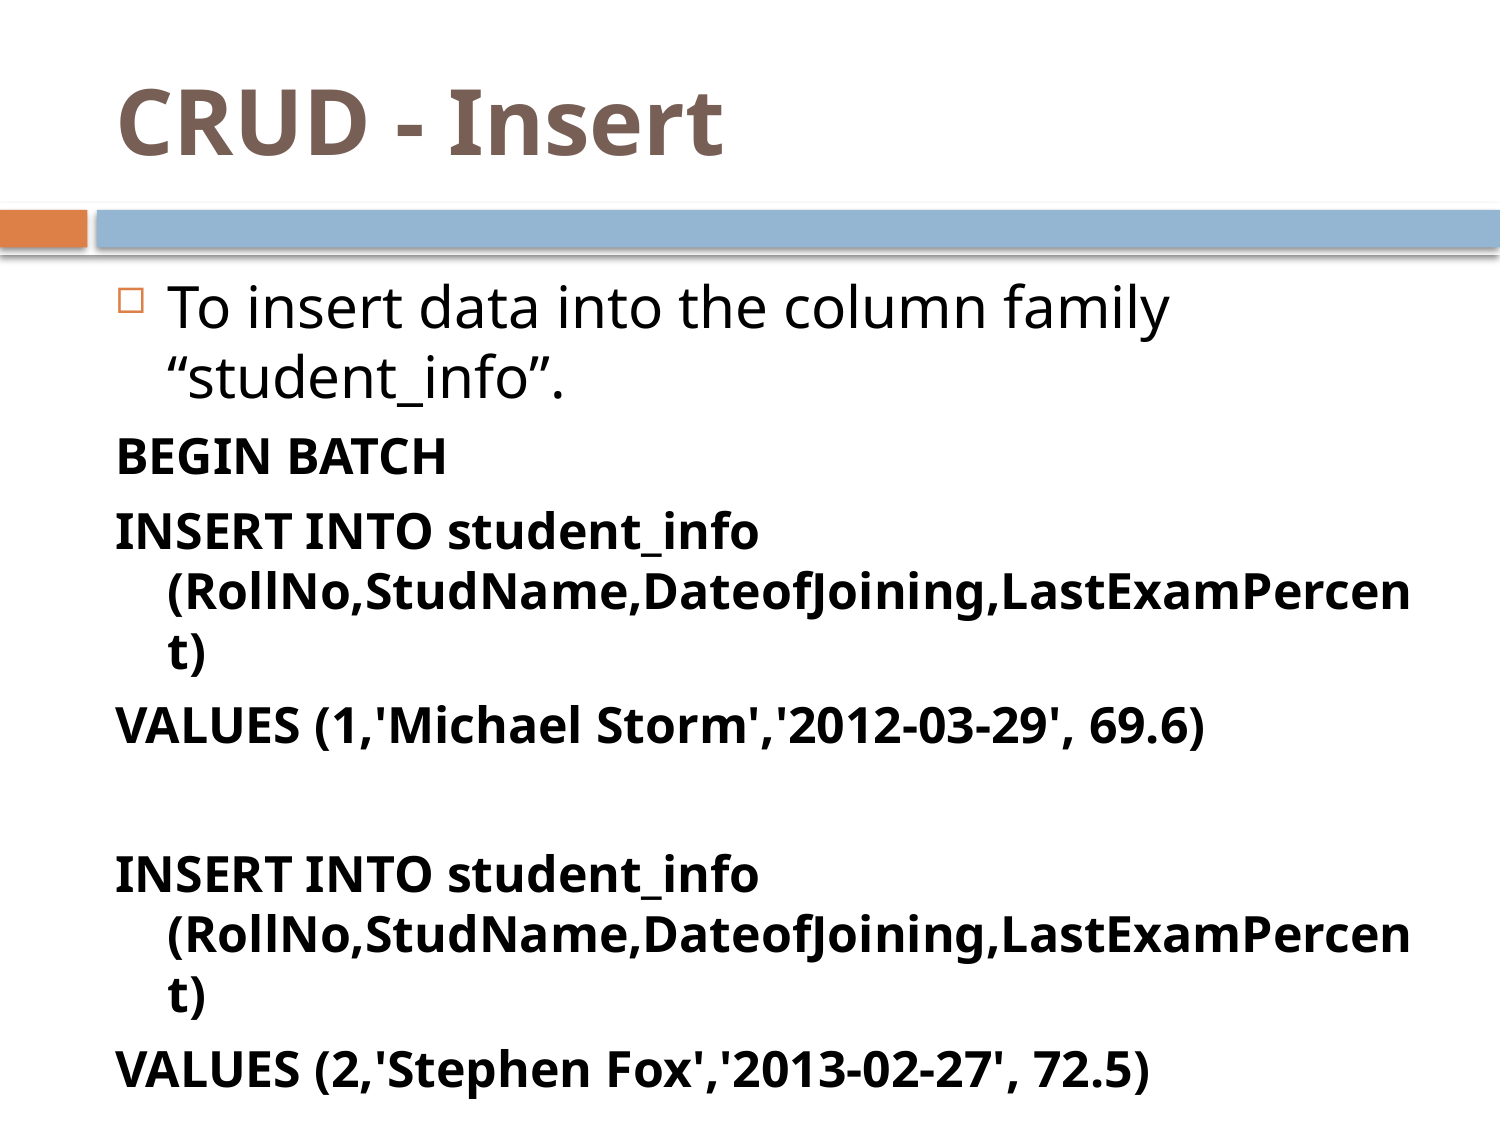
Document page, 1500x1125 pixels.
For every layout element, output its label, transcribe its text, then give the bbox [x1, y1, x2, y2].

title CRUD - Insert [100, 37, 1439, 201]
list To insert data into the column family “student_info”. BEGIN BATCH INSERT INTO student_info (RollNo,StudName,DateofJoining,LastExamPercent) VALUES (1,'Michael Storm','2012-03-29', 69.6) INSERT INTO student_info (RollNo,StudName,DateofJoining,LastExamPercent) VALUES (2,'Stephen Fox','2013-02-27', 72.5) APPLY BATCH; [100, 262, 1439, 1001]
